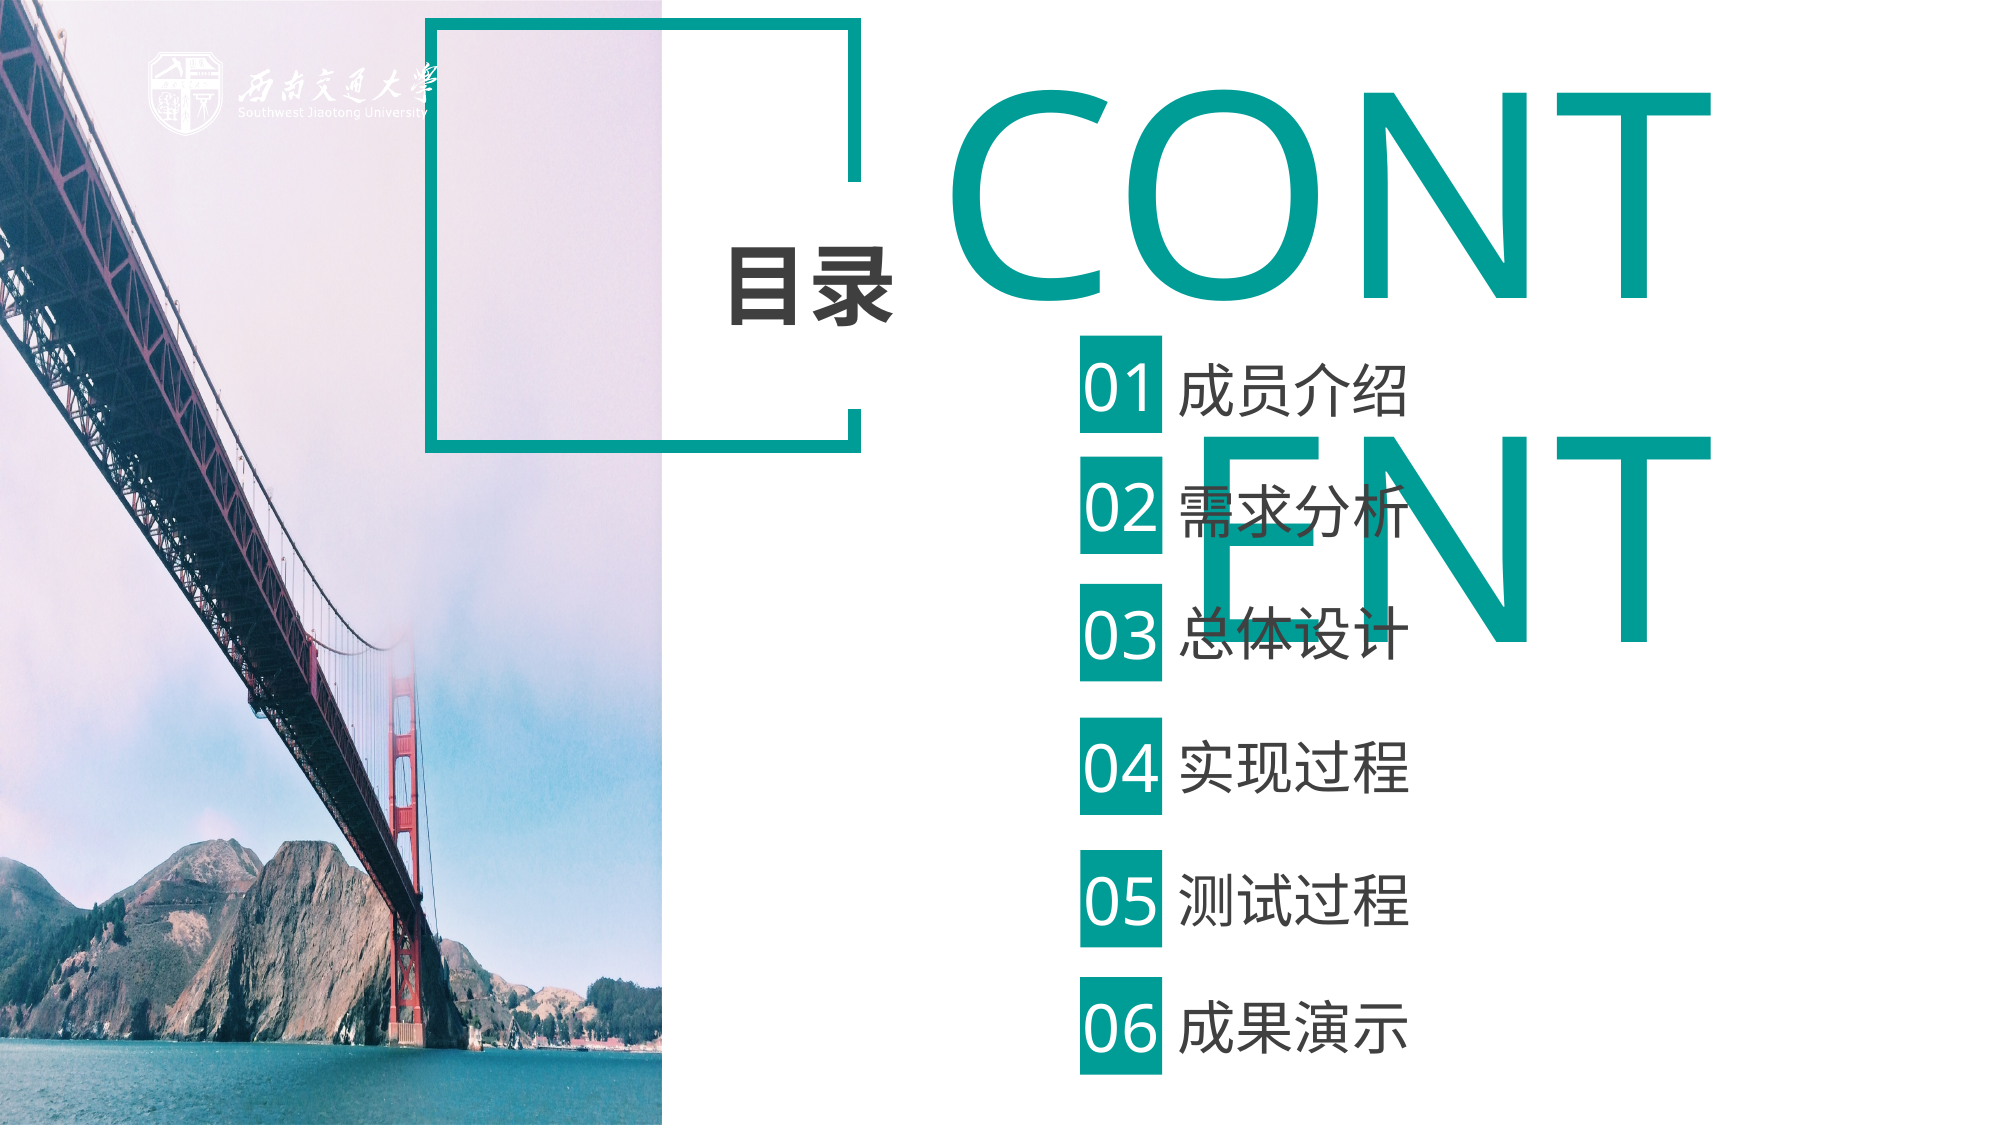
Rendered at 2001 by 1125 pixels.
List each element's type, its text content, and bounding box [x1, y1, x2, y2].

text_box CONTENT [818, 3, 1730, 708]
text_box 目录 [704, 222, 818, 344]
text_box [1080, 717, 1730, 815]
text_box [1080, 335, 1456, 434]
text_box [0, 0, 662, 1125]
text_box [1080, 456, 1606, 554]
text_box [1080, 850, 1730, 948]
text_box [1080, 977, 1730, 1075]
text_box [662, 24, 818, 447]
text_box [148, 52, 438, 136]
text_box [1080, 583, 1730, 682]
